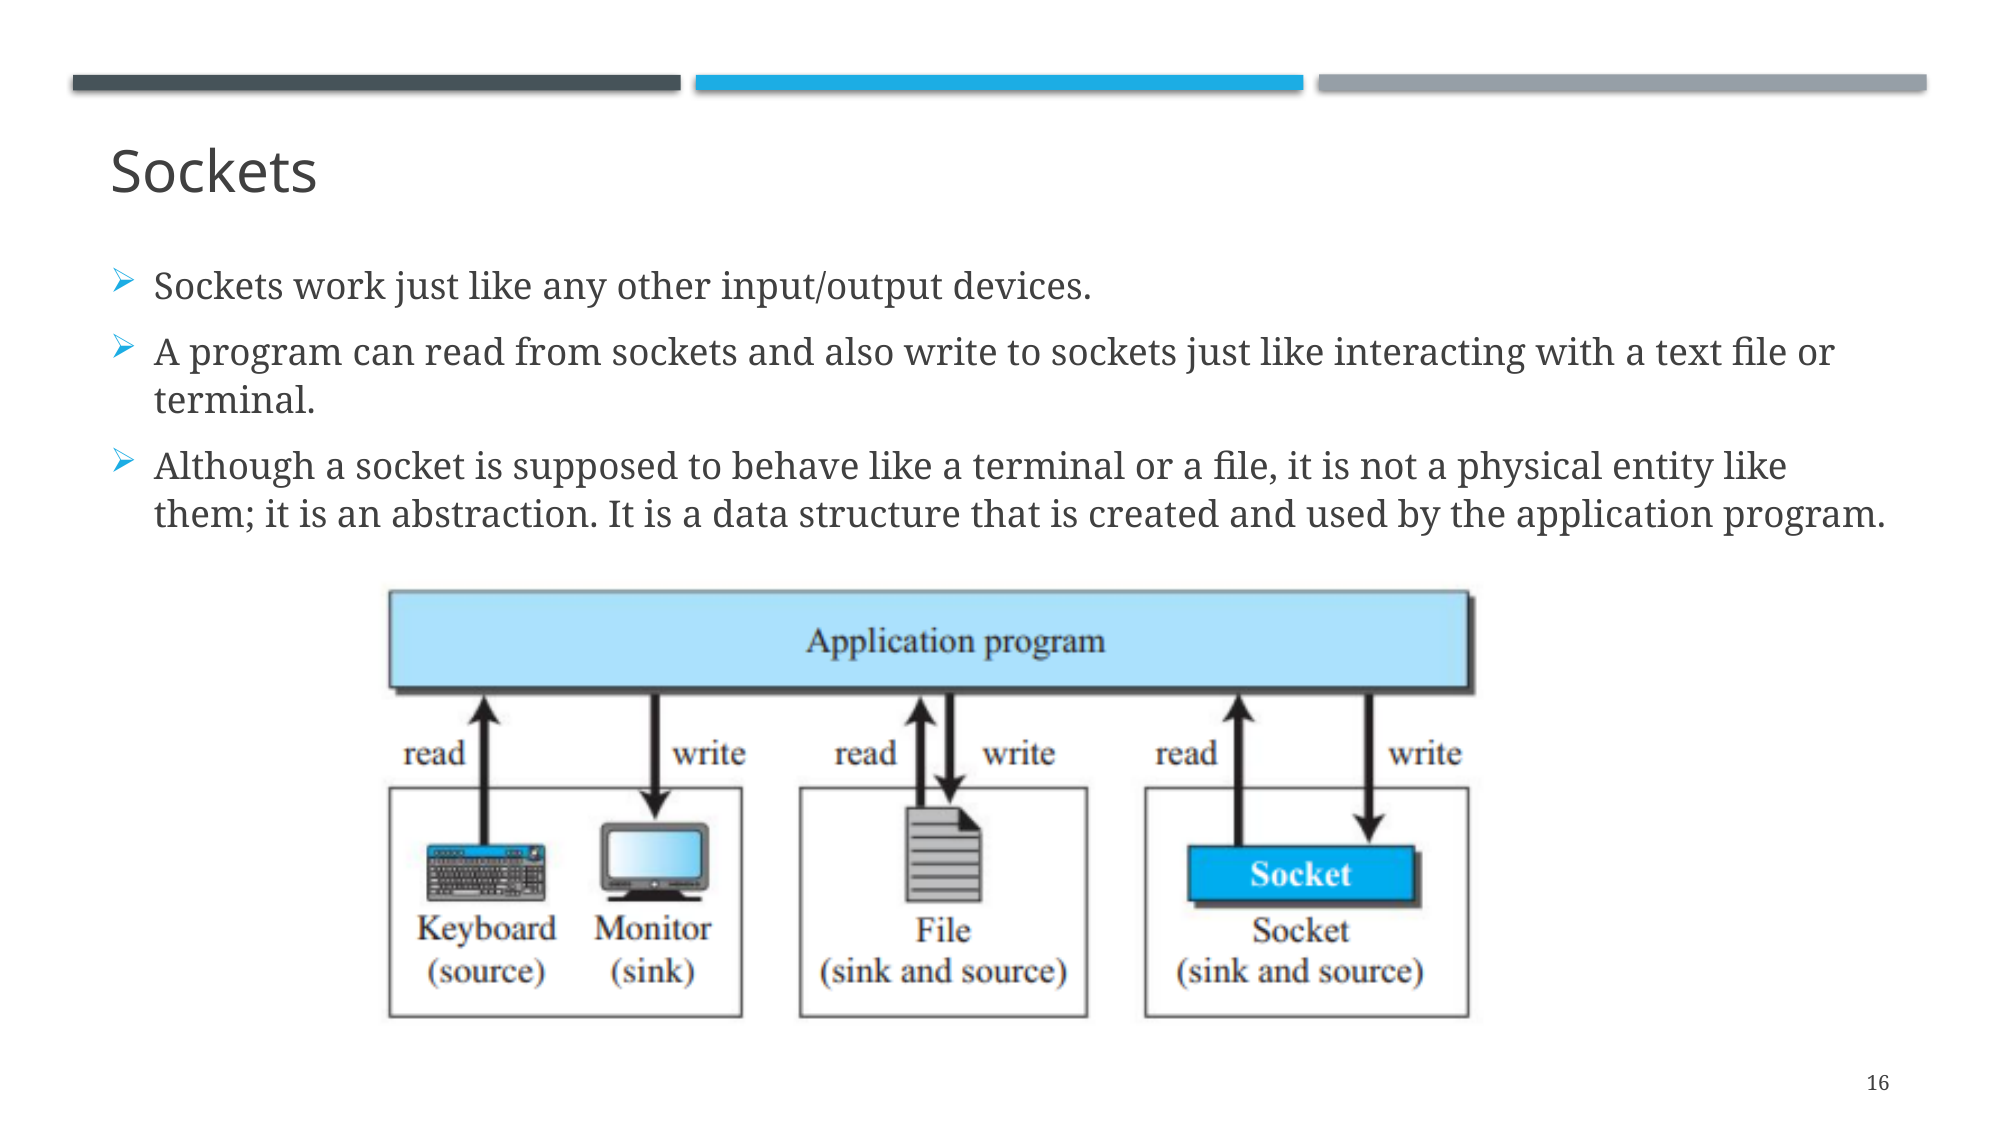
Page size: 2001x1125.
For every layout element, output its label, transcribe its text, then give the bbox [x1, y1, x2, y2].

list Sockets work just like any other input/output devices. A program can read from sockets and also write to sockets just like interacting with a text file or terminal. Although a socket is supposed to behave like a terminal or a file, it is not a physical entity like them; it is an abstraction. It is a data structure that is created and used by the application program. [95, 250, 1905, 594]
picture [359, 572, 1507, 1040]
slide_number 16 [1732, 1053, 1905, 1114]
title Sockets [95, 83, 1905, 212]
